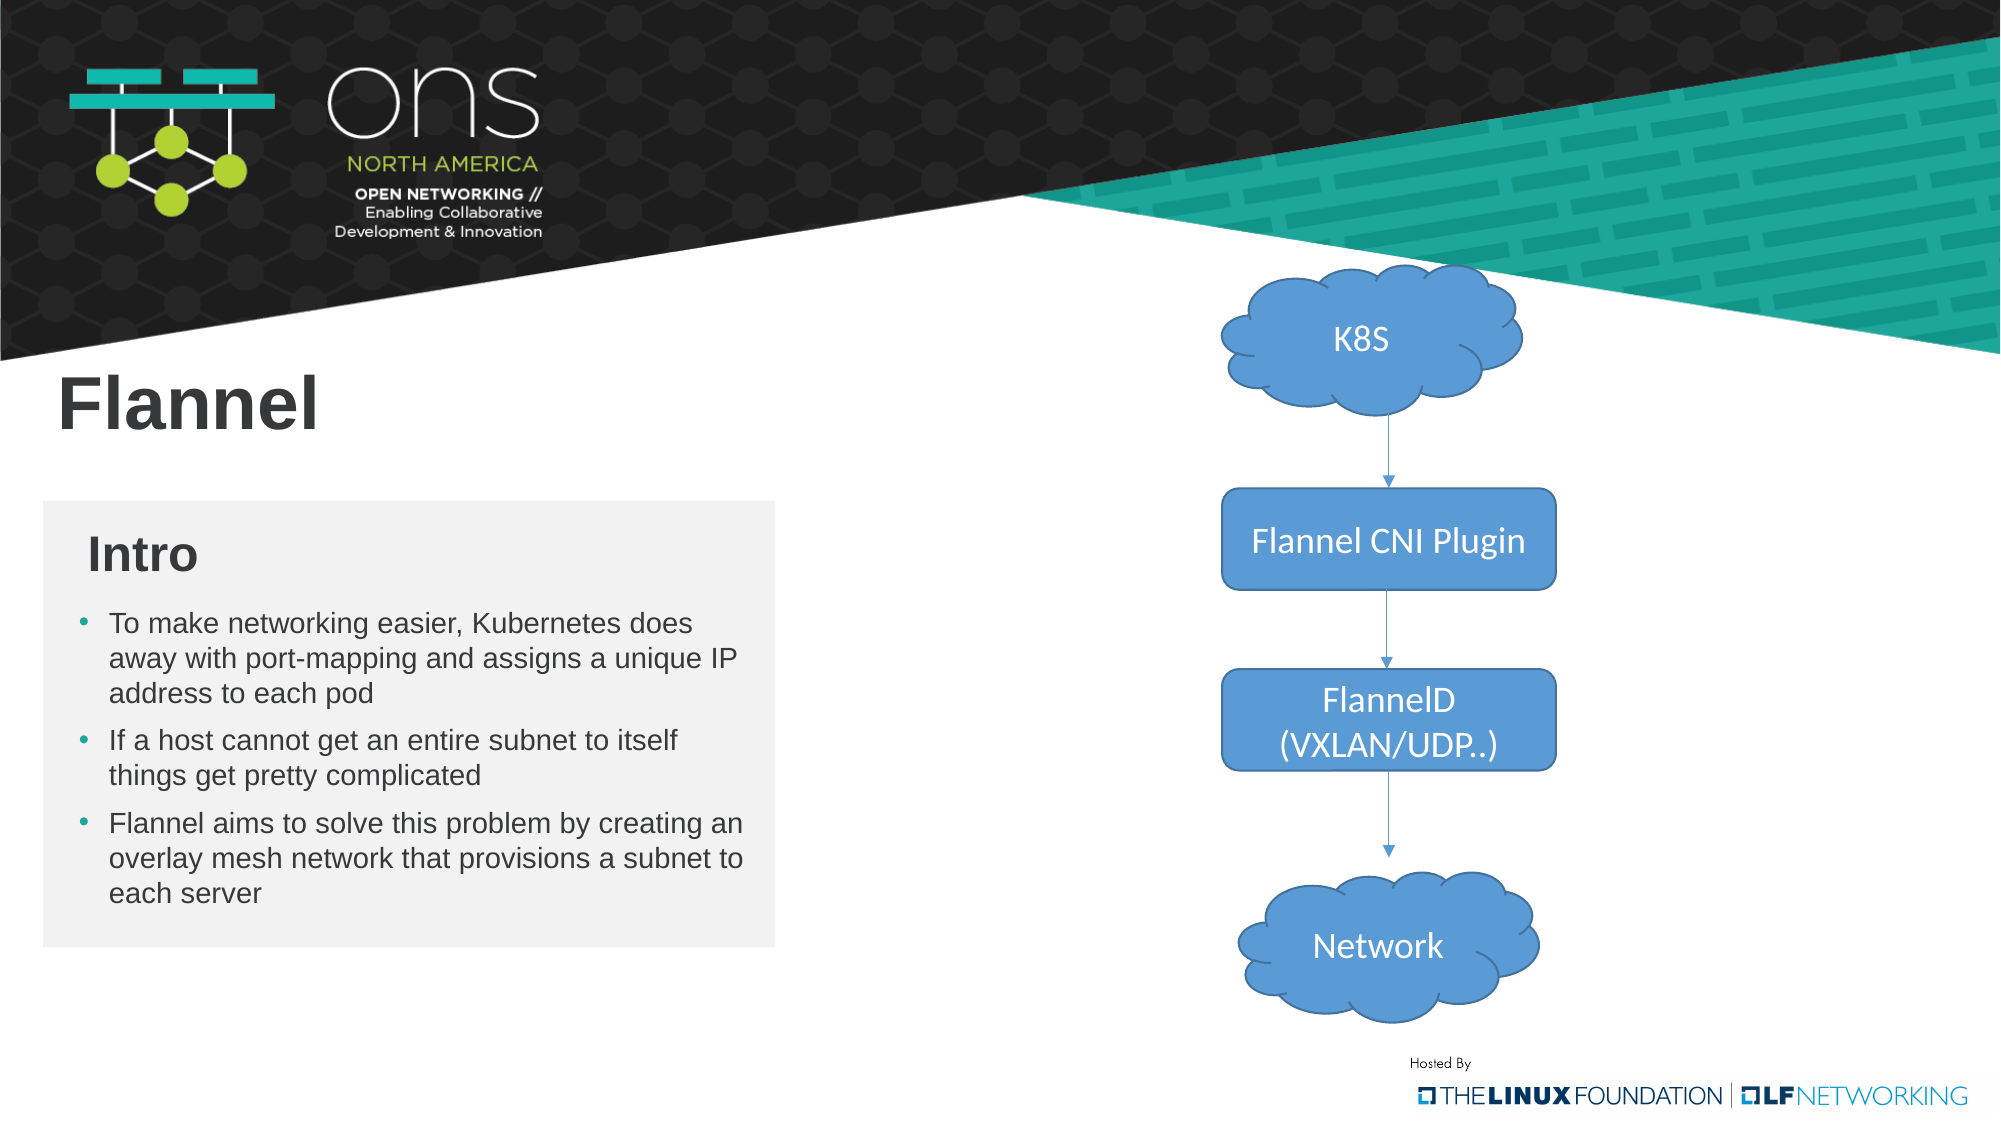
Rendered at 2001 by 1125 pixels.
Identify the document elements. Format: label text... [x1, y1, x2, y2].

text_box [78, 527, 774, 913]
text_box K8S [1220, 264, 1524, 417]
text_box [42, 500, 776, 948]
picture [0, 0, 2001, 1125]
title Flannel [43, 357, 1038, 468]
text_box Network [1237, 871, 1541, 1024]
text_box FlannelD (VXLAN/UDP..) [1221, 668, 1557, 772]
text_box Flannel CNI Plugin [1221, 487, 1557, 591]
